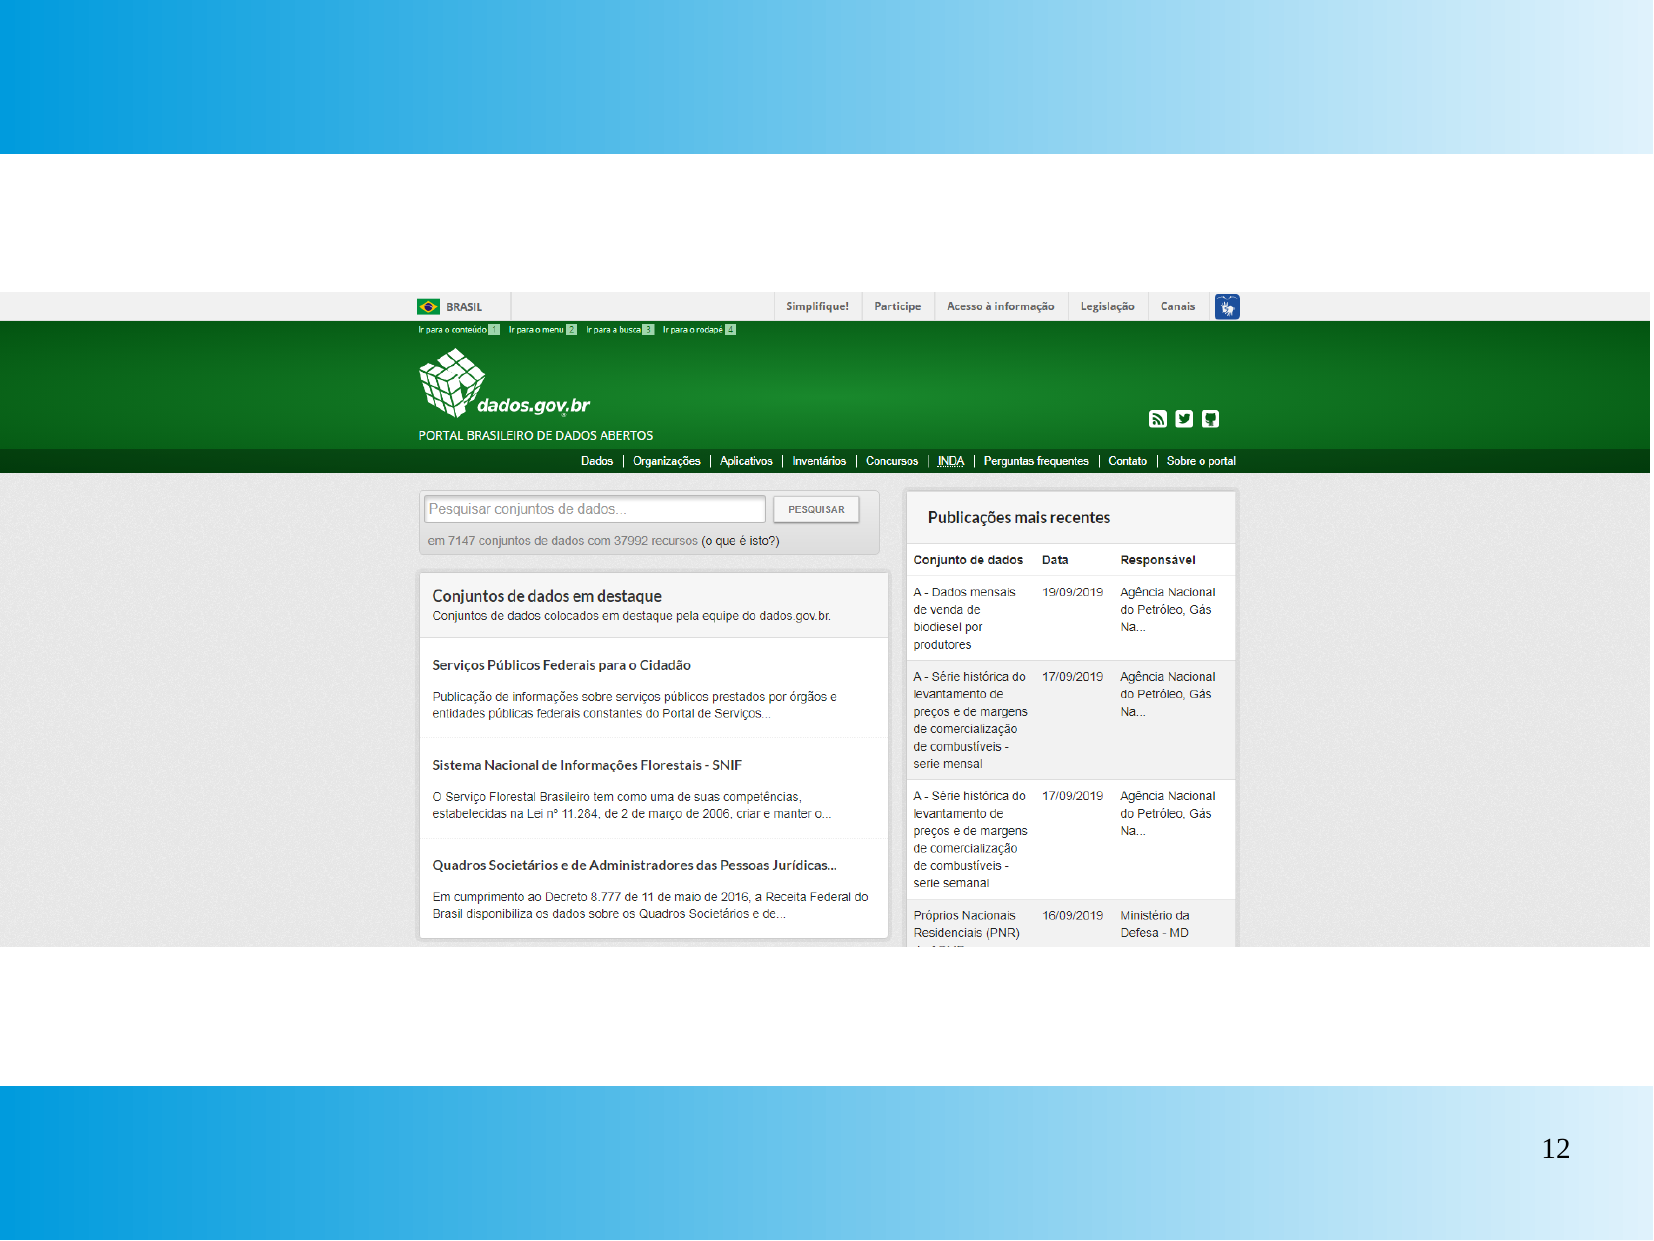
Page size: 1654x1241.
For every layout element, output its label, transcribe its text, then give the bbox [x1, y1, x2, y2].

picture [0, 291, 1651, 947]
text_box ‹#› [1185, 1129, 1571, 1216]
